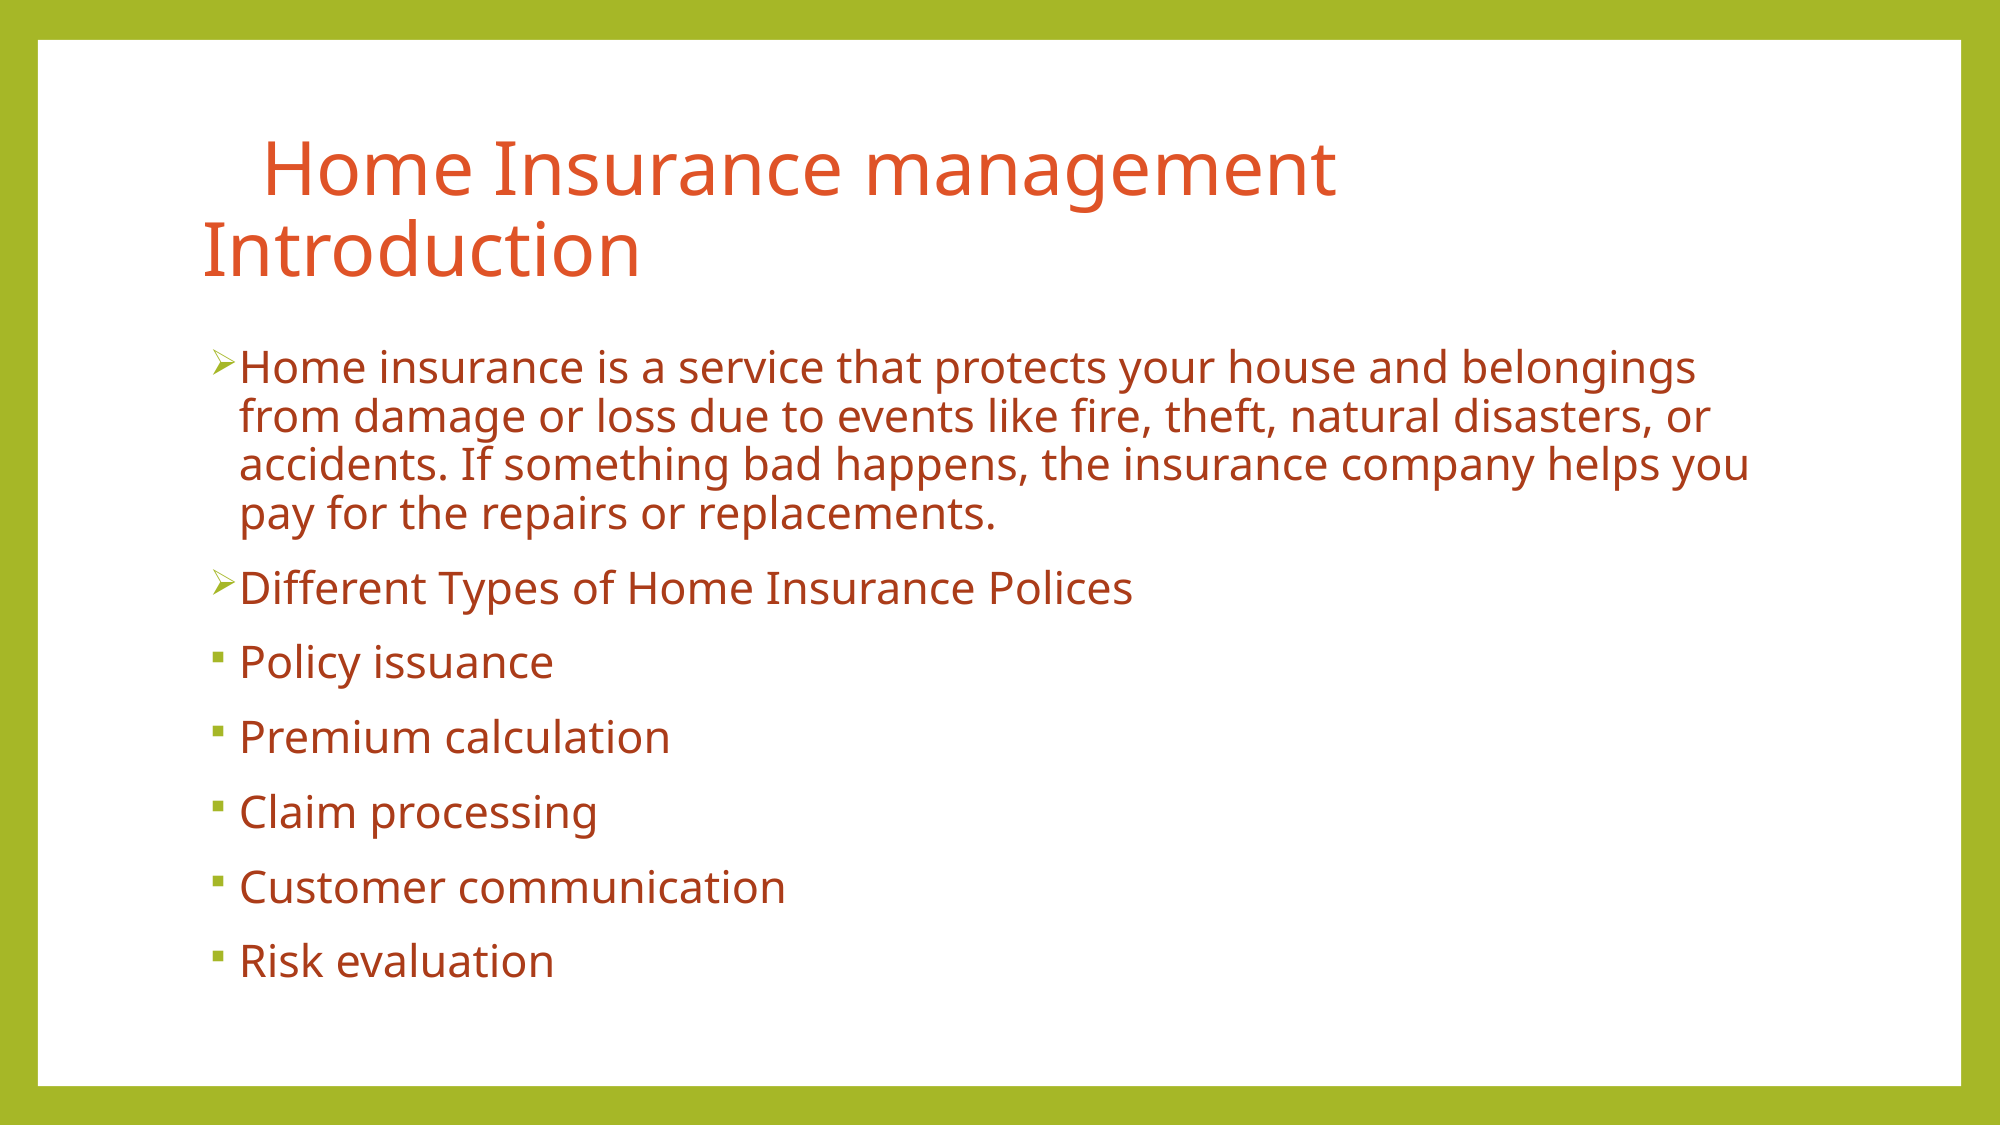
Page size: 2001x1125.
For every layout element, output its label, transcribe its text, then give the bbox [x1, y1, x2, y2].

title Home Insurance management Introduction [187, 99, 1808, 323]
list Home insurance is a service that protects your house and belongings from damage or loss due to events like fire, theft, natural disasters, or accidents. If something bad happens, the insurance company helps you pay for the repairs or replacements. Different Types of Home Insurance Polices Policy issuance Premium calculation Claim processing Customer communication Risk evaluation [187, 337, 1808, 1000]
